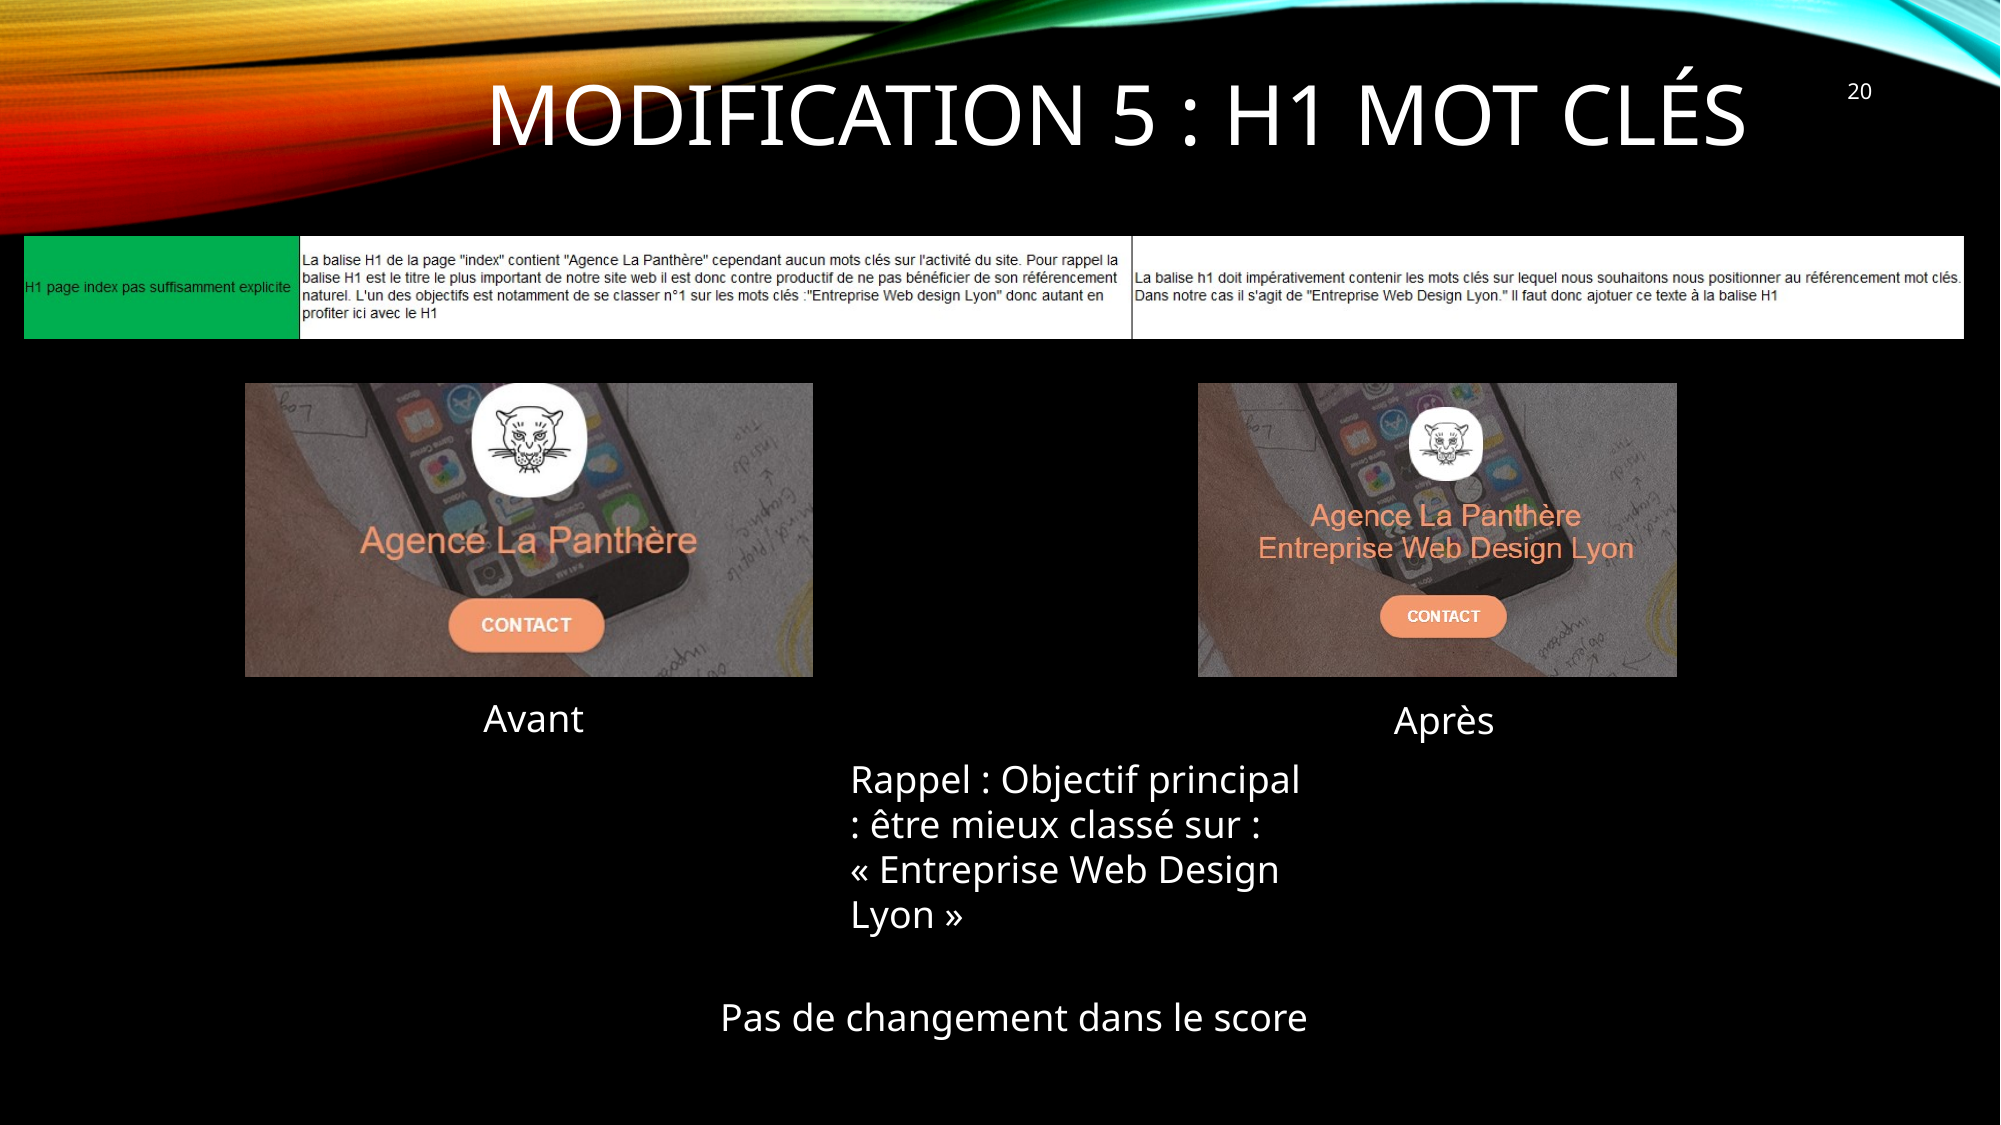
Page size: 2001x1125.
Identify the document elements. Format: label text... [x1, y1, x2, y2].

slide_number 20 [1437, 62, 1888, 123]
text_box Avant [468, 687, 773, 748]
picture [245, 383, 813, 678]
text_box Rappel : Objectif principal : être mieux classé sur : « Entreprise Web Design Lyon » [835, 748, 1317, 944]
picture [1197, 383, 1678, 678]
text_box Après [1379, 690, 1684, 750]
title Modification 5 : H1 mot clés [24, 12, 1764, 226]
text_box Pas de changement dans le score [705, 986, 1366, 1047]
picture [0, 0, 2000, 237]
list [24, 236, 1965, 339]
